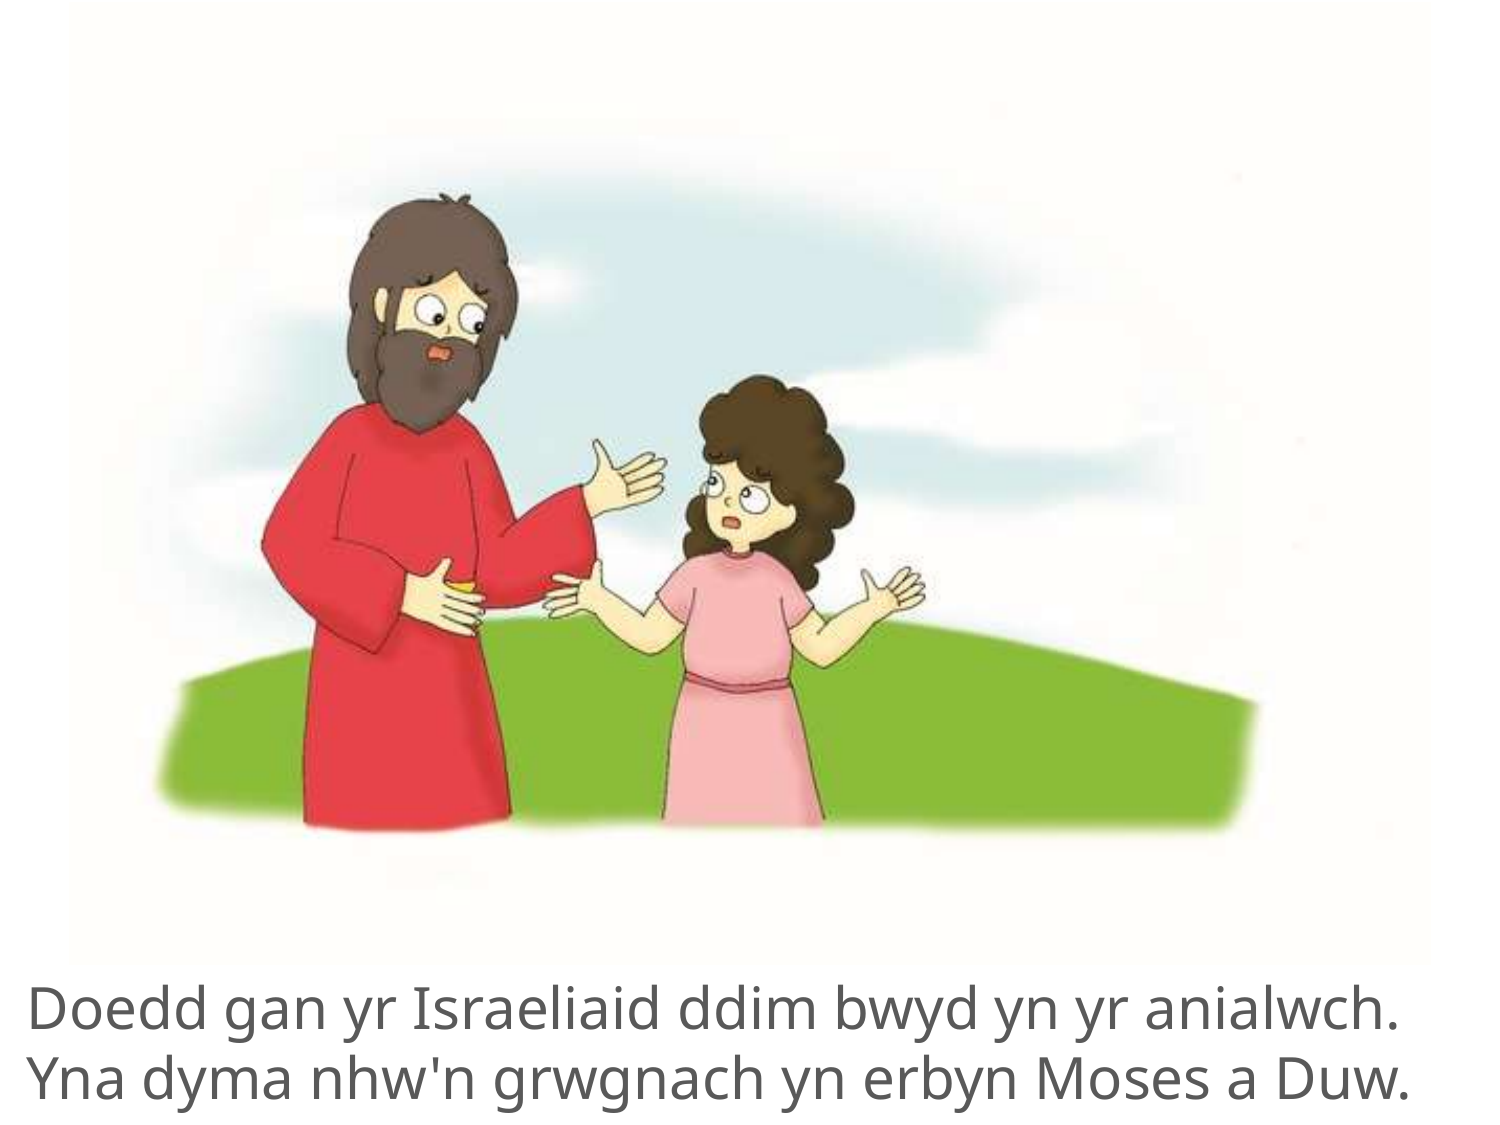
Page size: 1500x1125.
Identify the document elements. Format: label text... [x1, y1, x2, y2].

picture [69, 1, 1431, 965]
text_box Doedd gan yr Israeliaid ddim bwyd yn yr anialwch. Yna dyma nhw'n grwgnach yn erbyn Moses a Duw. [11, 964, 1483, 1119]
